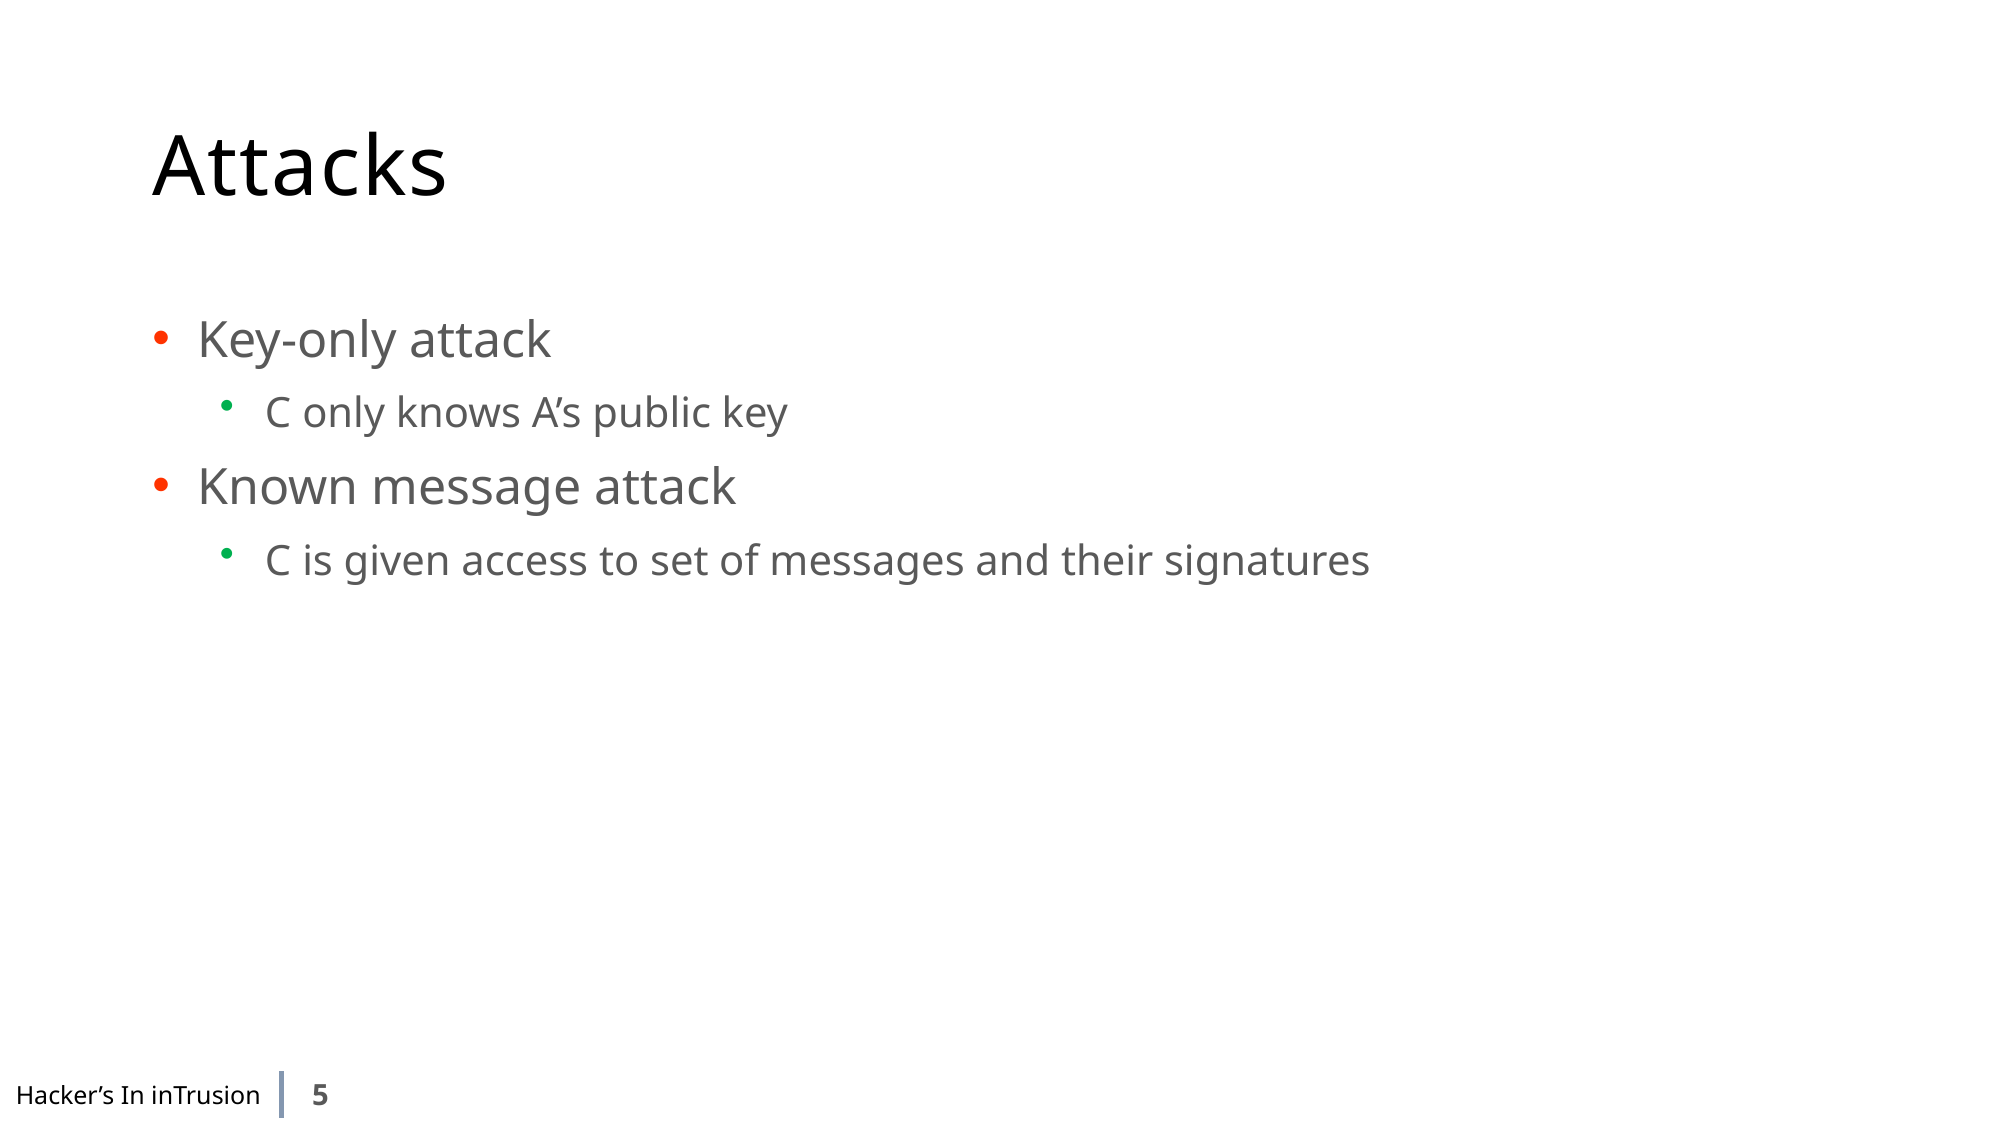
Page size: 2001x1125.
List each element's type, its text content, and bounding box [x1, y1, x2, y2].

list Key-only attack C only knows A’s public key Known message attack C is given access to set of messages and their signatures [137, 299, 1863, 1061]
title Attacks [137, 59, 1863, 278]
